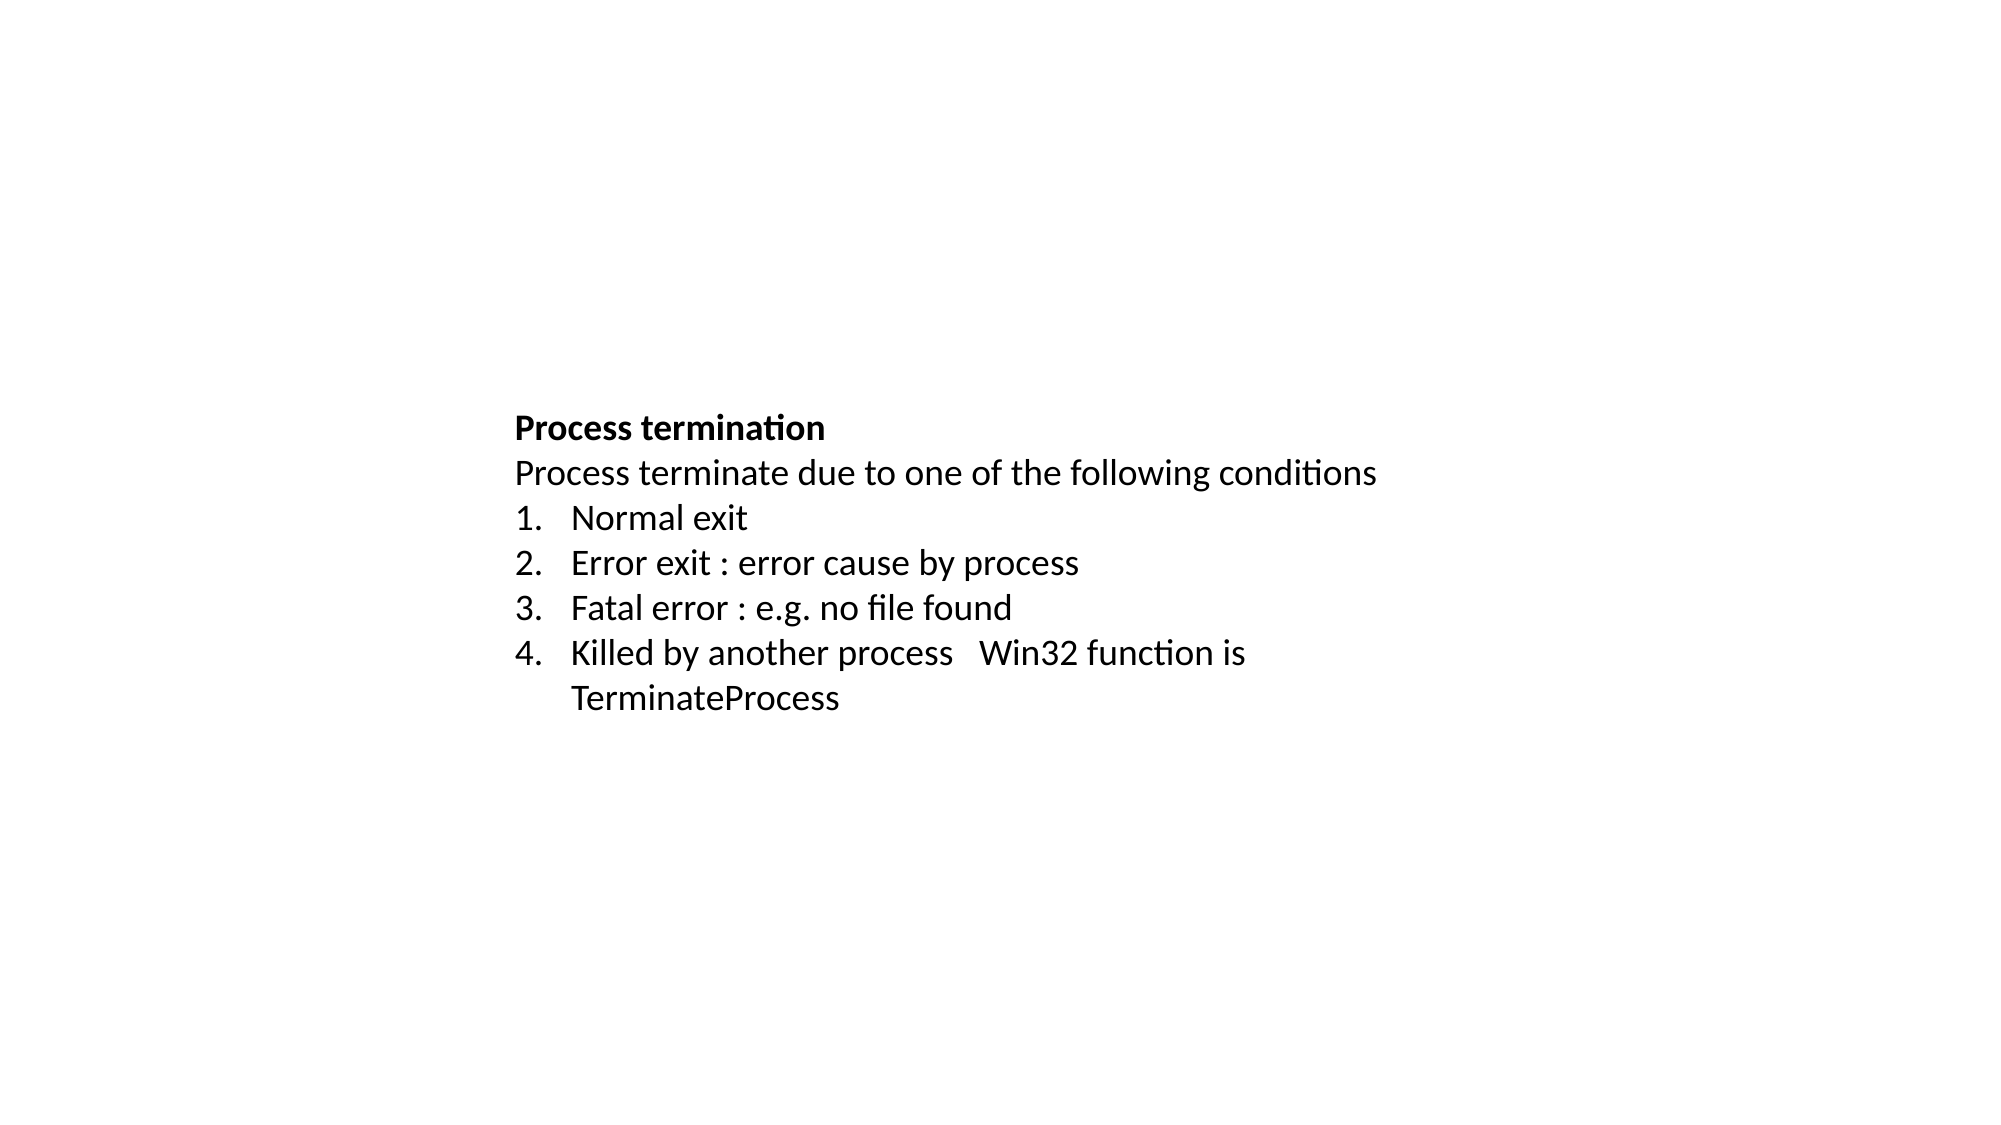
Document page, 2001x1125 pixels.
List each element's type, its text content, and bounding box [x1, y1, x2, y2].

text_box Process termination Process terminate due to one of the following conditions Normal exit Error exit : error cause by process Fatal error : e.g. no file found Killed by another process Win32 function is TerminateProcess [500, 395, 1500, 726]
